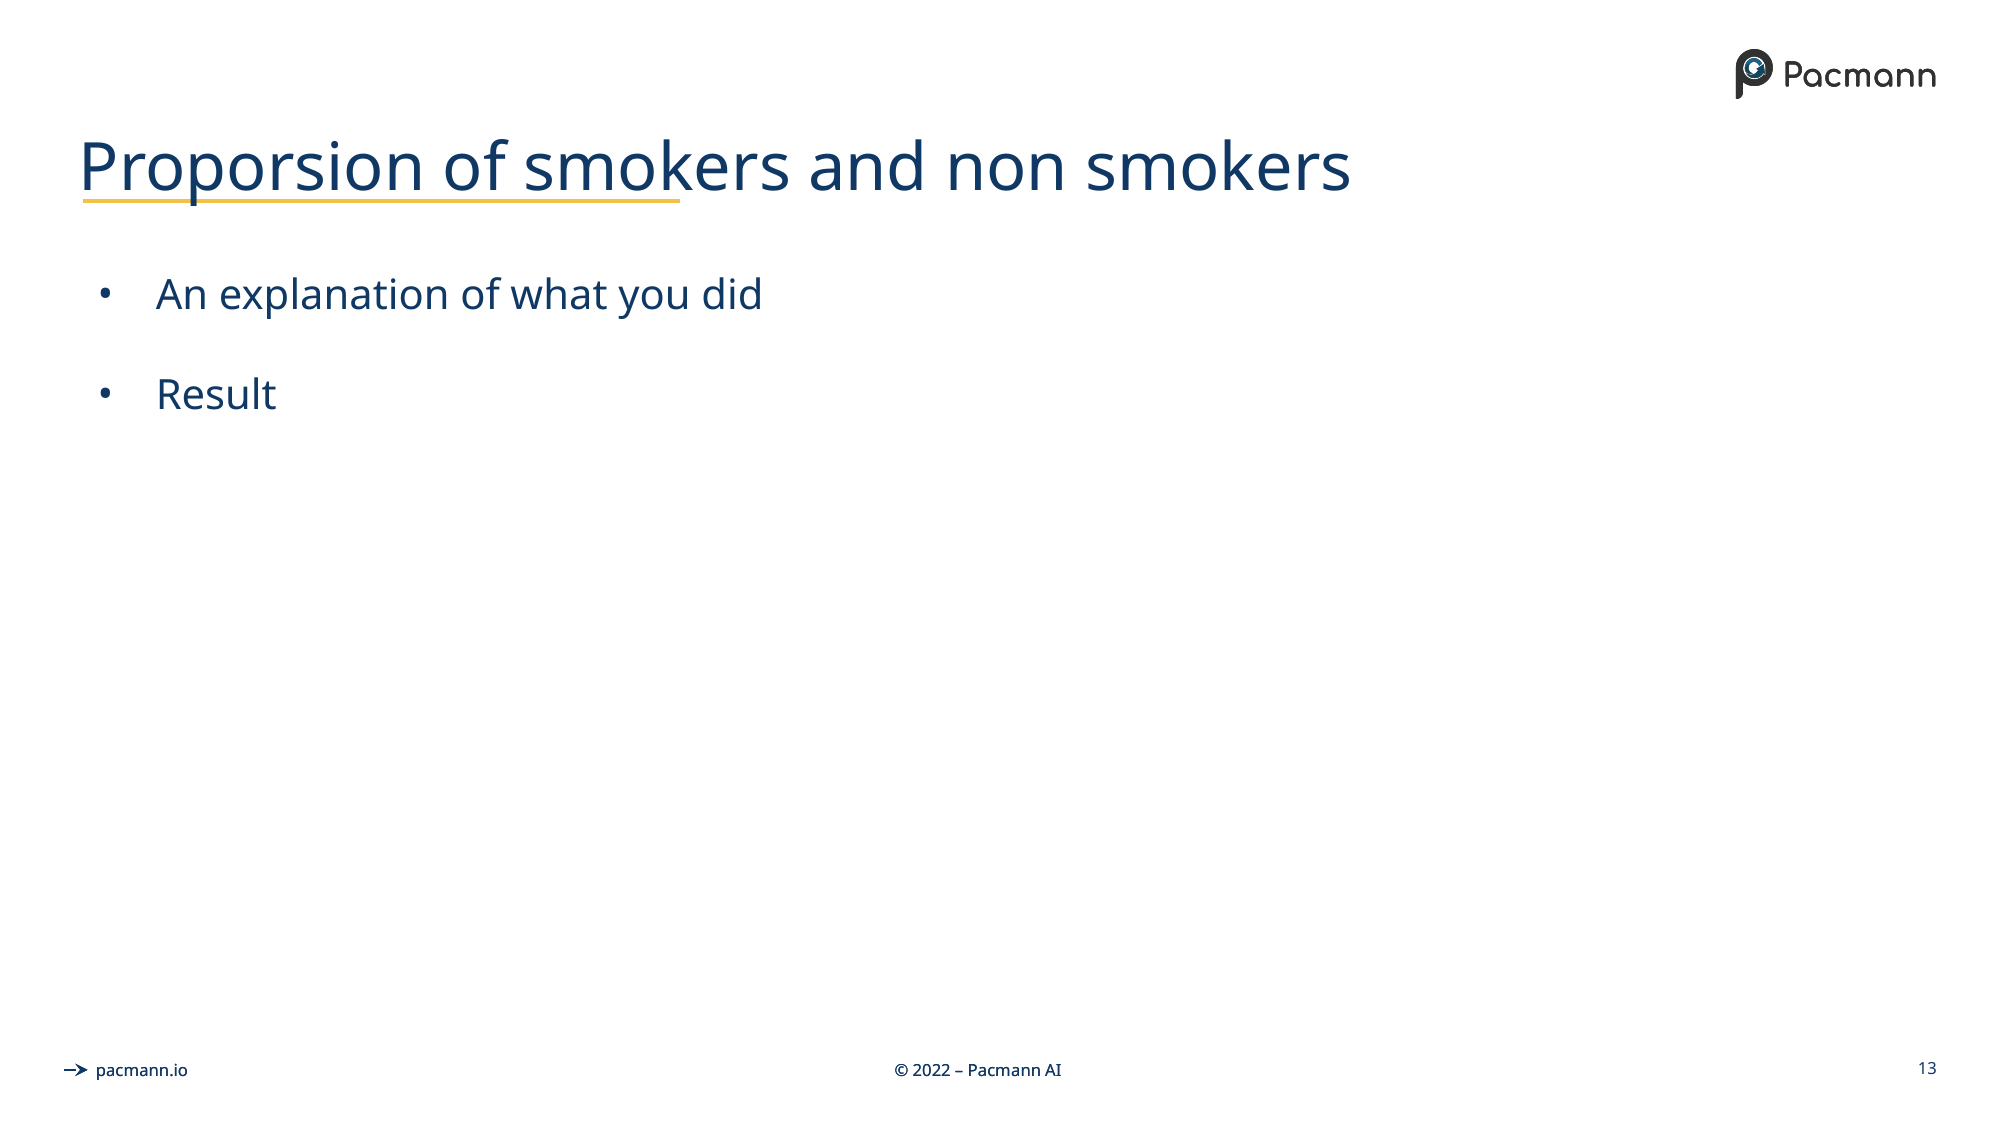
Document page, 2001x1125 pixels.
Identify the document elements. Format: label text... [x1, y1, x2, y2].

title Proporsion of smokers and non smokers [63, 59, 1935, 278]
text_box An explanation of what you did Result [65, 259, 1934, 425]
picture [1707, 36, 1966, 112]
